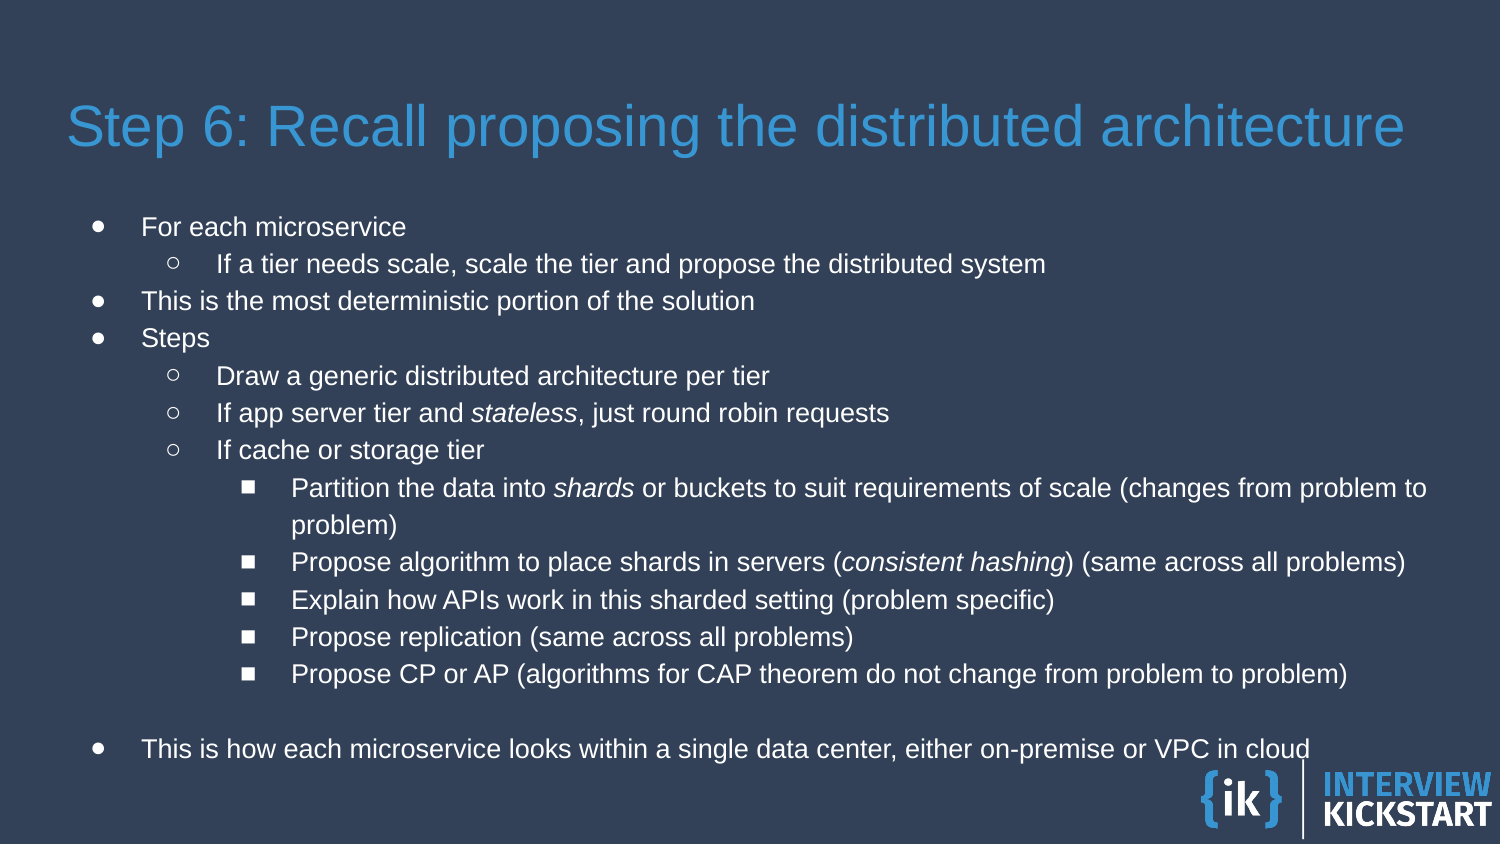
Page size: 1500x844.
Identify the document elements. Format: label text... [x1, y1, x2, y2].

text_box For each microservice If a tier needs scale, scale the tier and propose the distributed system This is the most deterministic portion of the solution Steps Draw a generic distributed architecture per tier If app server tier and stateless, just round robin requests If cache or storage tier Partition the data into shards or buckets to suit requirements of scale (changes from problem to problem) Propose algorithm to place shards in servers (consistent hashing) (same across all problems) Explain how APIs work in this sharded setting (problem specific) Propose replication (same across all problems) Propose CP or AP (algorithms for CAP theorem do not change from problem to problem) This is how each microservice looks within a single data center, either on-premise or VPC in cloud [51, 189, 1449, 763]
title Step 6: Recall proposing the distributed architecture [51, 72, 1449, 167]
picture [1104, 557, 1500, 844]
